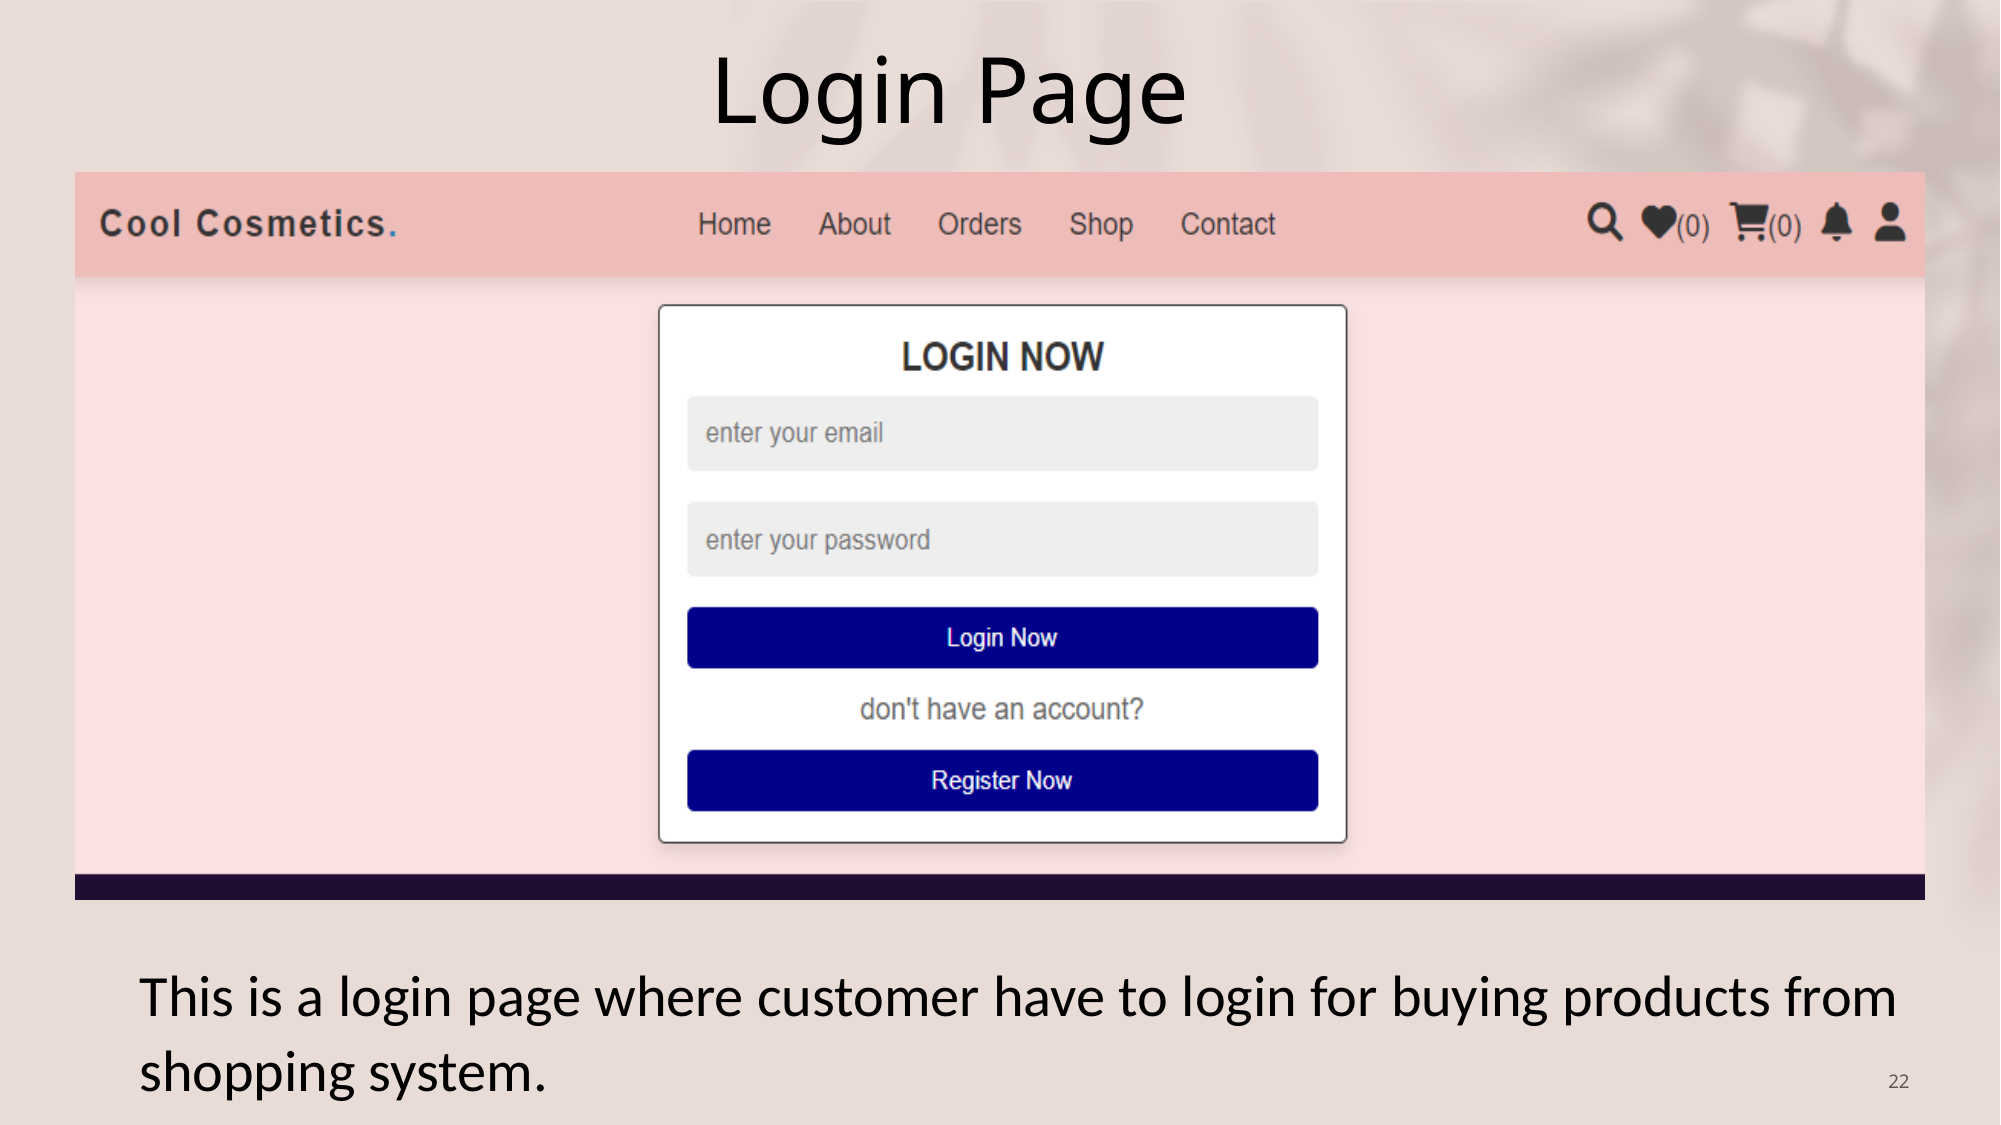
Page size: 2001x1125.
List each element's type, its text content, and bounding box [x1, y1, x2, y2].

picture [74, 172, 1925, 900]
text_box This is a login page where customer have to login for buying products from shopping system. [124, 946, 1925, 1111]
title Login Page [695, 0, 1508, 172]
